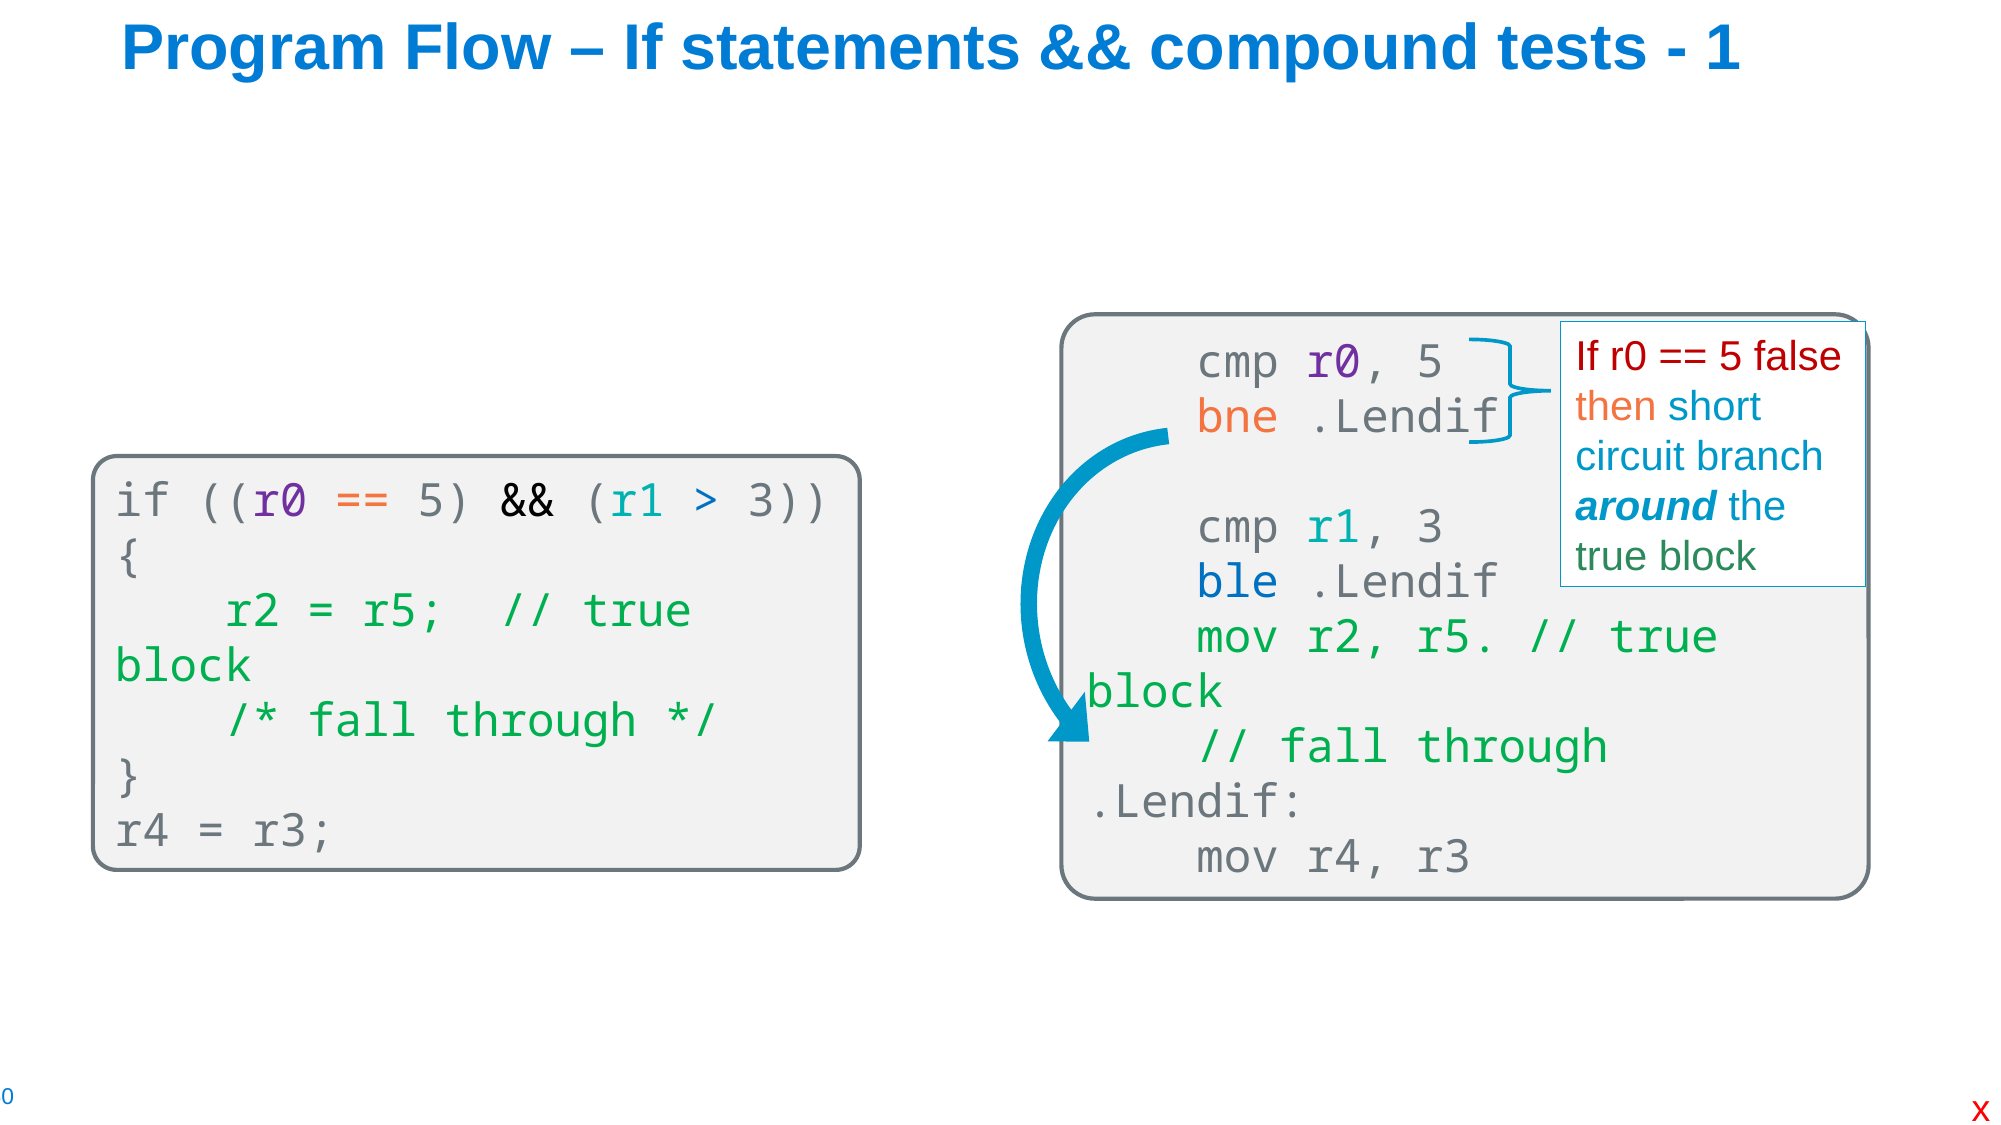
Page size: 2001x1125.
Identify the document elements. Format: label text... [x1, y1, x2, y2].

title Program Flow – If statements && compound tests - 1 [106, 39, 1832, 90]
text_box [1020, 427, 1170, 742]
text_box cmp r0, 5 bne .Lendif cmp r1, 3 ble .Lendif mov r2, r5. // true block // fall through .Lendif: mov r4, r3 [1061, 314, 1869, 899]
text_box x [1956, 1076, 2000, 1125]
text_box if ((r0 == 5) && (r1 > 3)) { r2 = r5; // true block /* fall through */ } r4 = r3; [92, 456, 860, 870]
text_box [1469, 321, 1866, 589]
